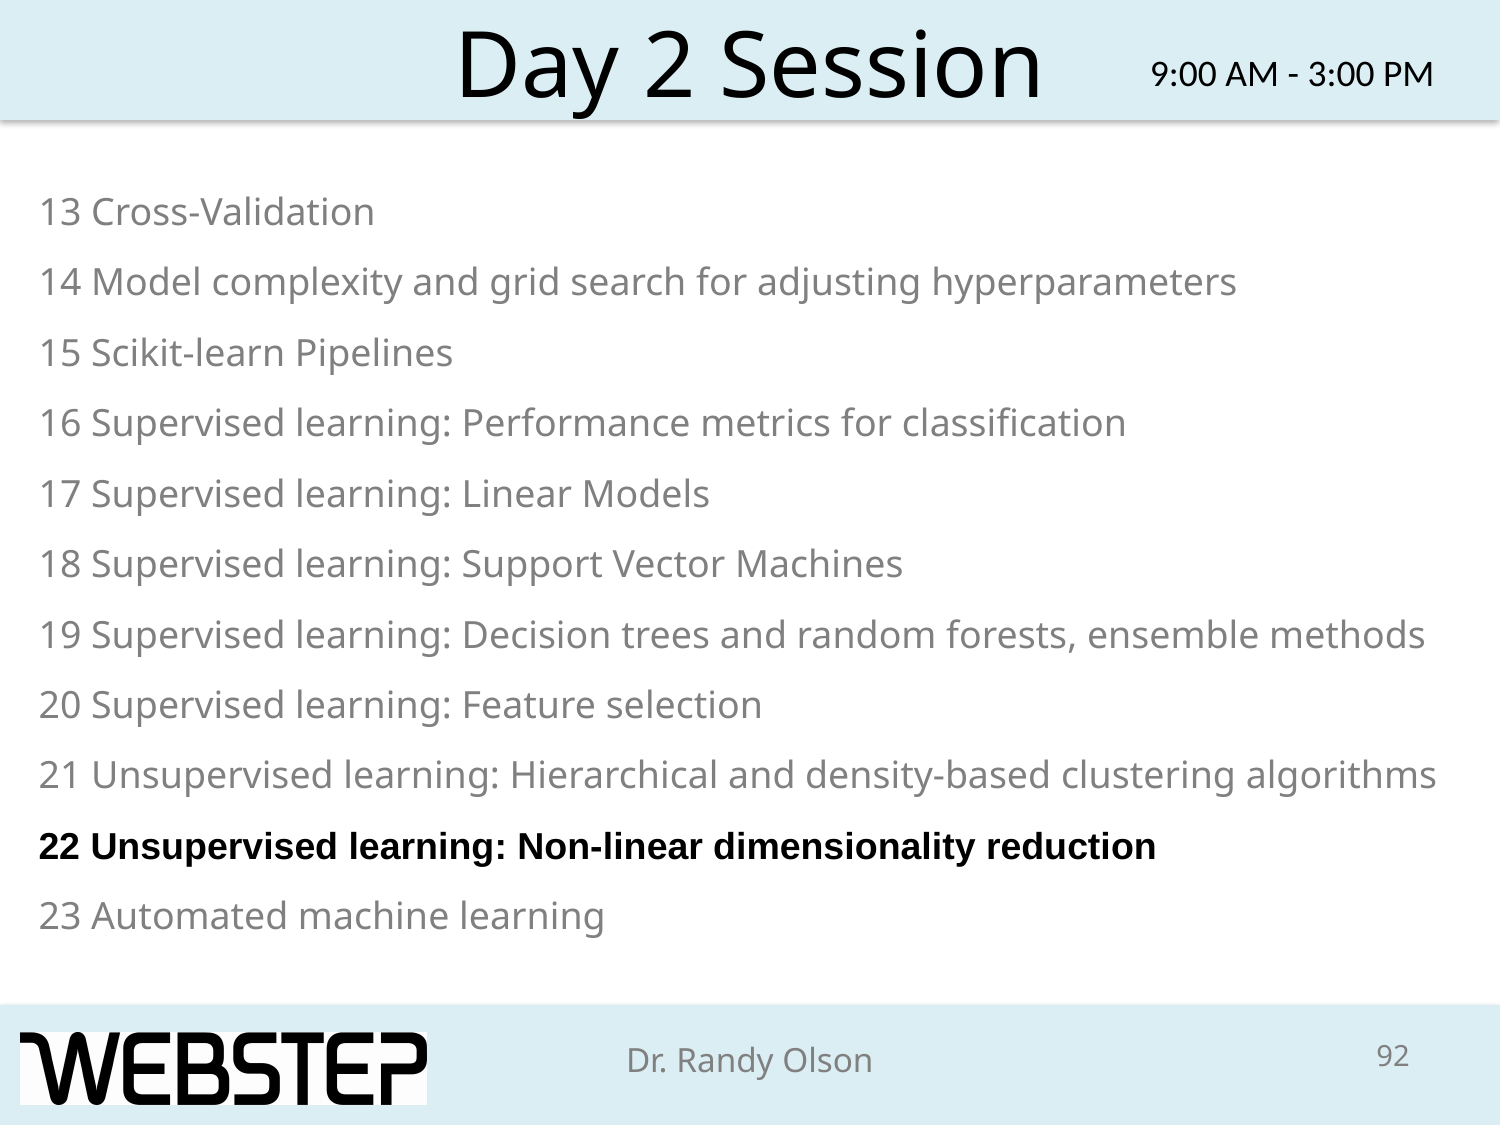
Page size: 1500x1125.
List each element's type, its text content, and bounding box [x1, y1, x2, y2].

picture [20, 1032, 427, 1105]
text_box 9:00 AM - 3:00 PM [1135, 41, 1450, 101]
list 13 Cross-Validation 14 Model complexity and grid search for adjusting hyperparameters 15 Scikit-learn Pipelines 16 Supervised learning: Performance metrics for classification 17 Supervised learning: Linear Models 18 Supervised learning: Support Vector Machines 19 Supervised learning: Decision trees and random forests, ensemble methods 20 Supervised learning: Feature selection 21 Unsupervised learning: Hierarchical and density-based clustering algorithms 22 Unsupervised learning: Non-linear dimensionality reduction 23 Automated machine learning [23, 162, 1476, 919]
slide_number 92 [1310, 1026, 1425, 1088]
title Day 2 Session [75, 0, 1425, 155]
